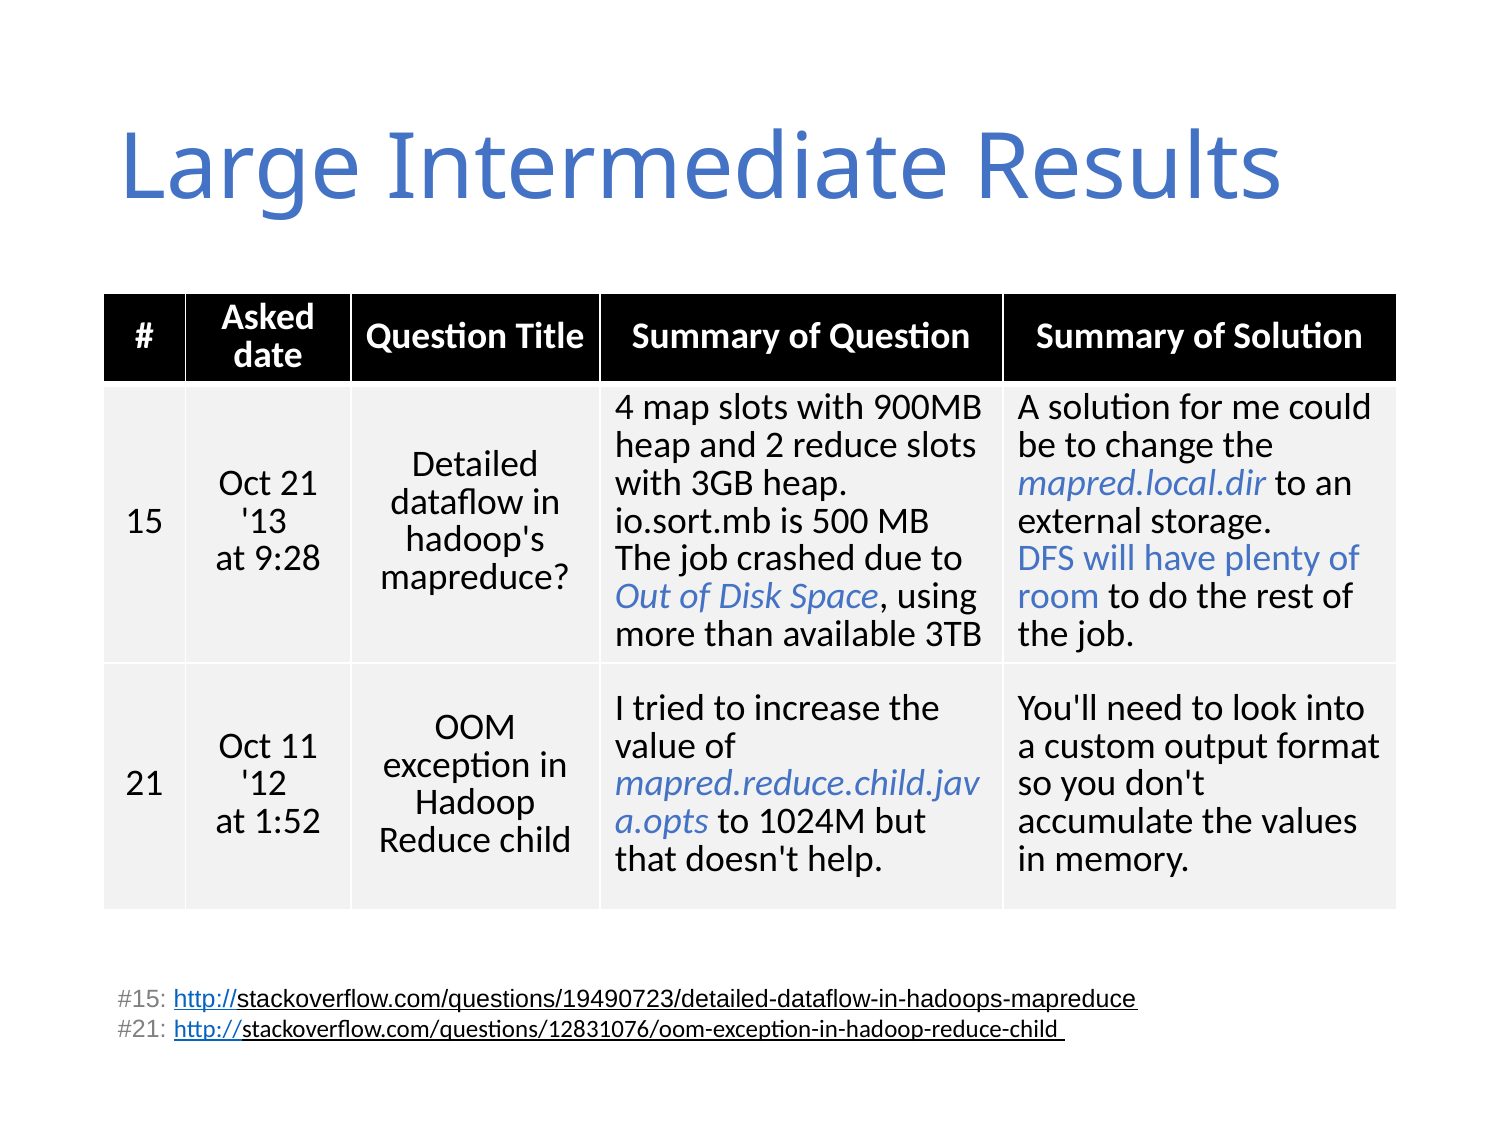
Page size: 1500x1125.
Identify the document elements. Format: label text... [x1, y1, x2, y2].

table_cell 15 [104, 387, 185, 662]
table_header # [104, 294, 185, 381]
table_header Question Title [352, 294, 599, 381]
table_cell 4 map slots with 900MB heap and 2 reduce slots with 3GB heap. io.sort.mb is 500 MB The job crashed due to Out of Disk Space, using more than available 3TB [601, 387, 1002, 662]
table_cell You'll need to look into a custom output format so you don't accumulate the values in memory. [1004, 664, 1396, 909]
table_cell I tried to increase the value of mapred.reduce.child.java.opts to 1024M but that doesn't help. [601, 664, 1002, 909]
table_cell 21 [104, 664, 185, 909]
table_header Summary of Solution [1004, 294, 1396, 381]
title Large Intermediate Results [103, 59, 1397, 278]
text_box #15: http://stackoverflow.com/questions/19490723/detailed-dataflow-in-hadoops-mapreduce #21: http://stackoverflow.com/questions/12831076/oom-exception-in-hadoop-reduce-child [103, 974, 1281, 1050]
table_header Summary of Question [601, 294, 1002, 381]
table_cell Oct 11 '12 at 1:52 [186, 664, 350, 909]
table_cell Detailed dataflow in hadoop's mapreduce? [352, 387, 599, 662]
table_cell Oct 21 '13 at 9:28 [186, 387, 350, 662]
table_header Asked date [186, 294, 350, 381]
table_cell OOM exception in Hadoop Reduce child [352, 664, 599, 909]
table_cell A solution for me could be to change the mapred.local.dir to an external storage. DFS will have plenty of room to do the rest of the job. [1004, 387, 1396, 662]
